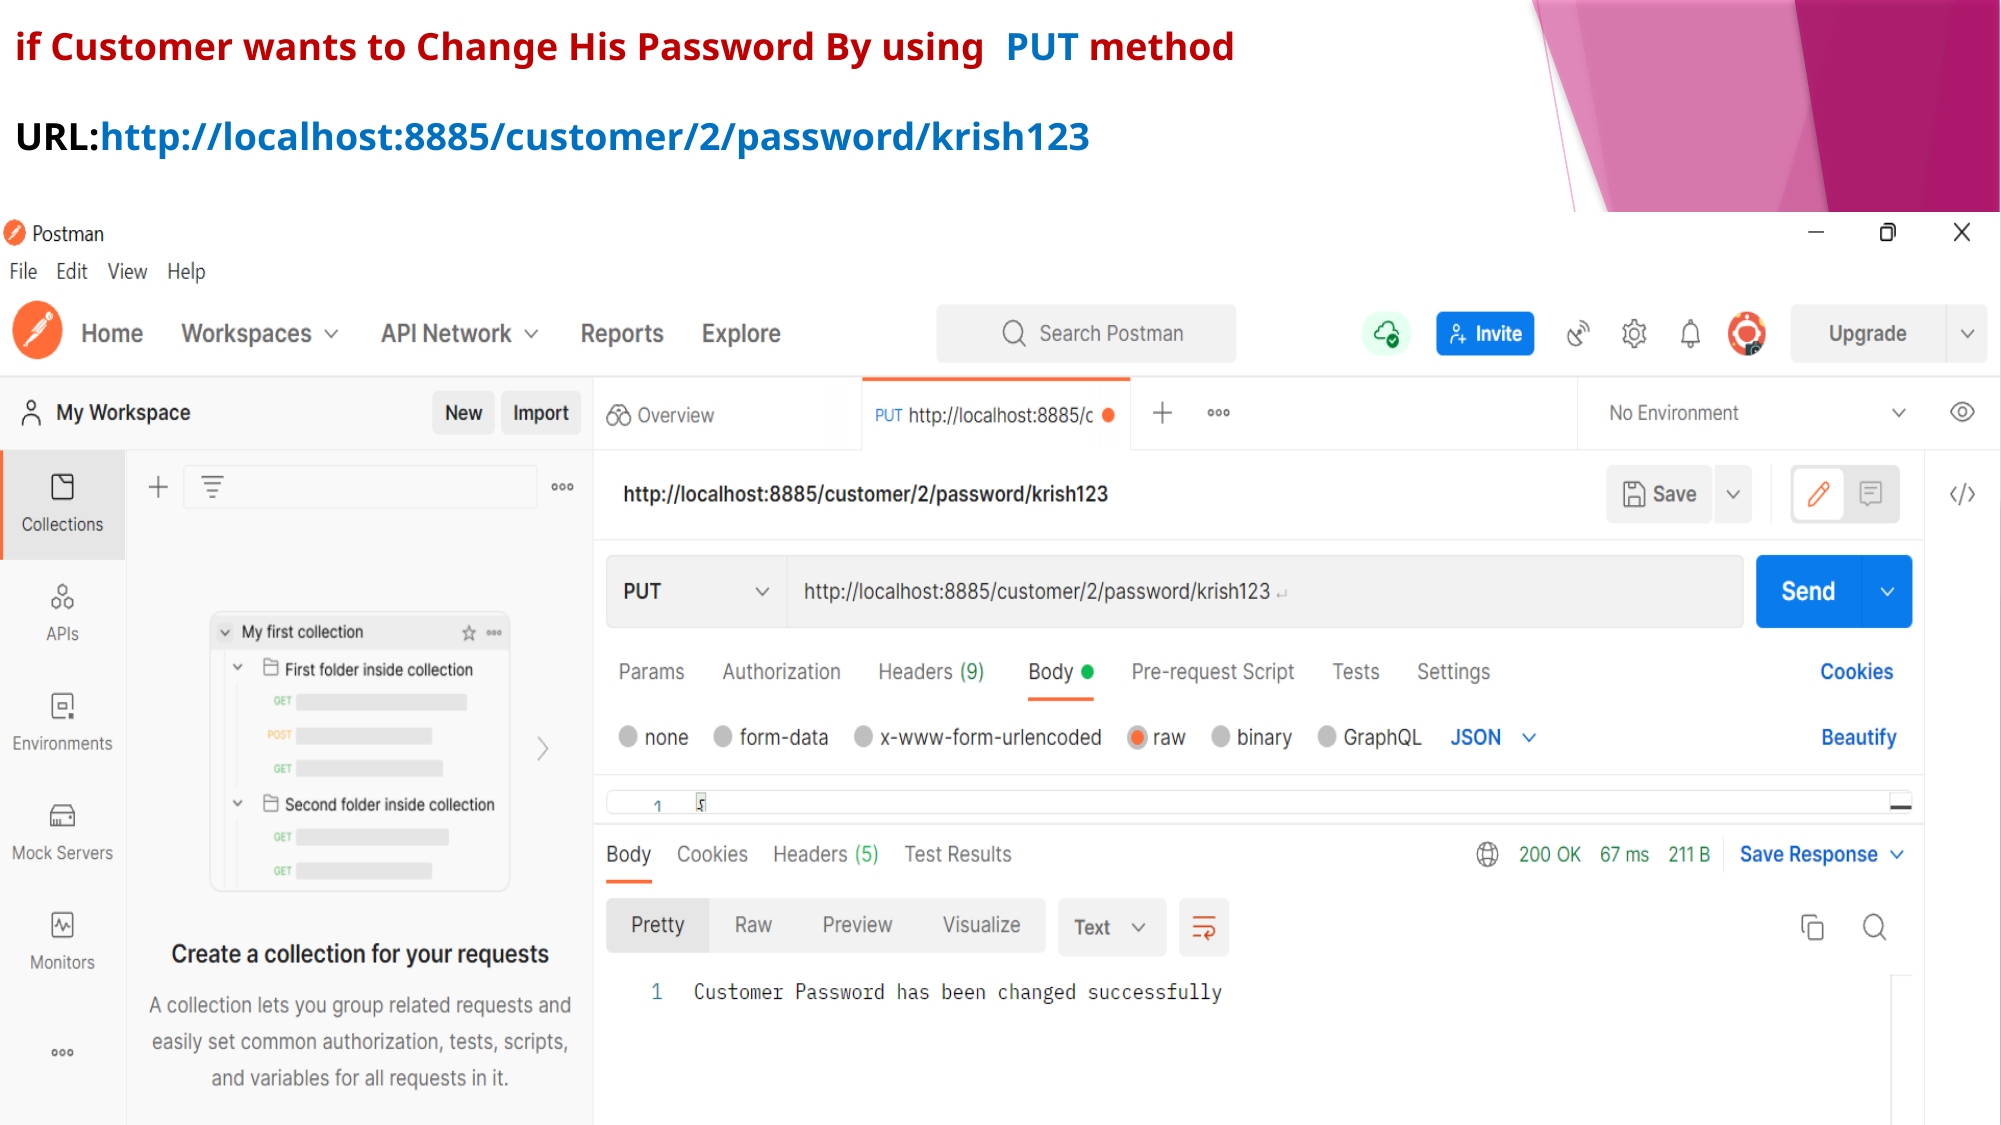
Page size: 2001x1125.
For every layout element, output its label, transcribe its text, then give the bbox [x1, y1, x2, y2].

text_box if Customer wants to Change His Password By using PUT method URL:http://localhost:8885/customer/2/password/krish123 [0, 15, 1657, 210]
picture [0, 212, 2000, 1125]
